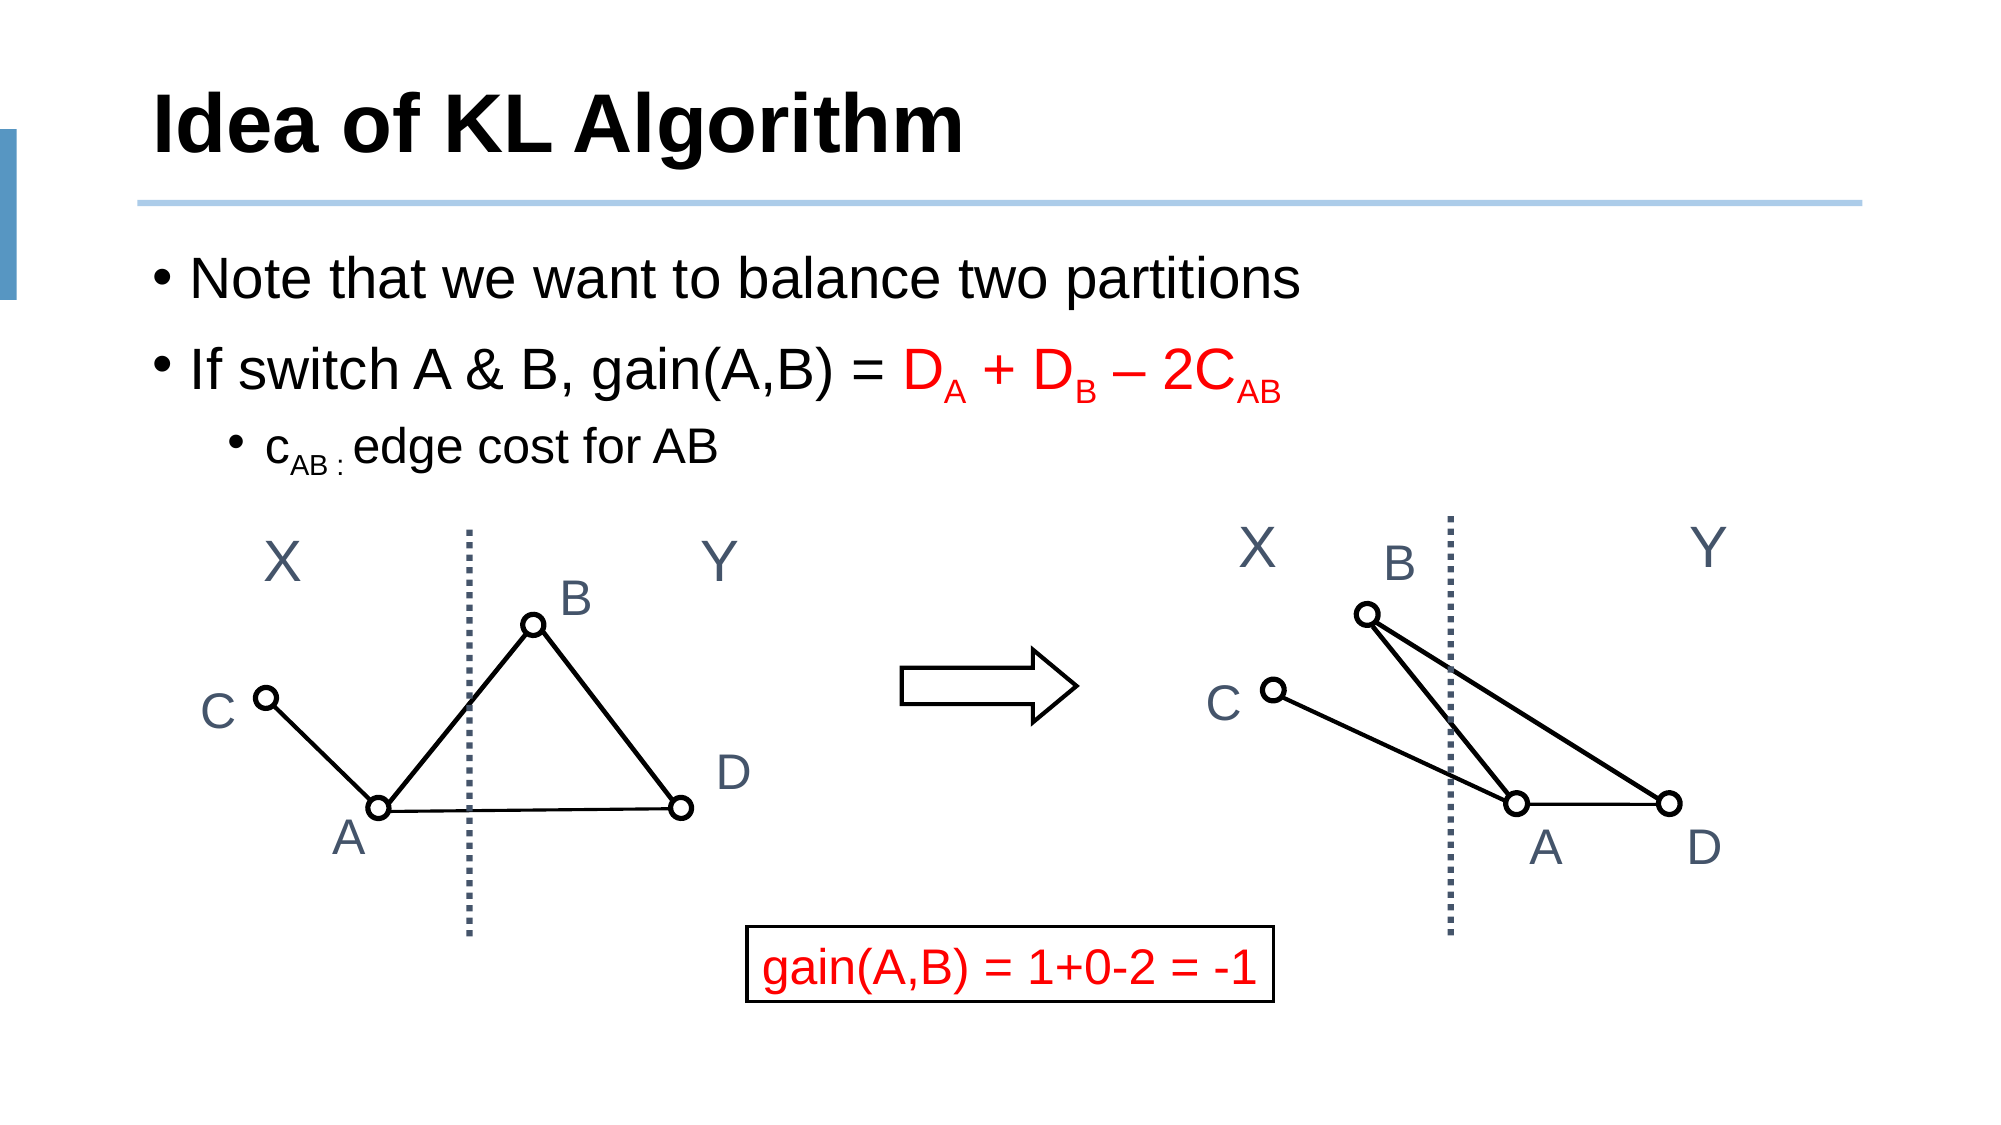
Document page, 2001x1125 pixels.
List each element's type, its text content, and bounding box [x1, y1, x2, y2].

title Idea of KL Algorithm [137, 42, 1863, 208]
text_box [901, 501, 1755, 939]
text_box gain(A,B) = 1+0-2 = -1 [747, 926, 1274, 1002]
list Note that we want to balance two partitions If switch A & B, gain(A,B) = DA + DB – 2CAB cAB : edge cost for AB [137, 240, 1863, 1014]
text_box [175, 515, 777, 939]
